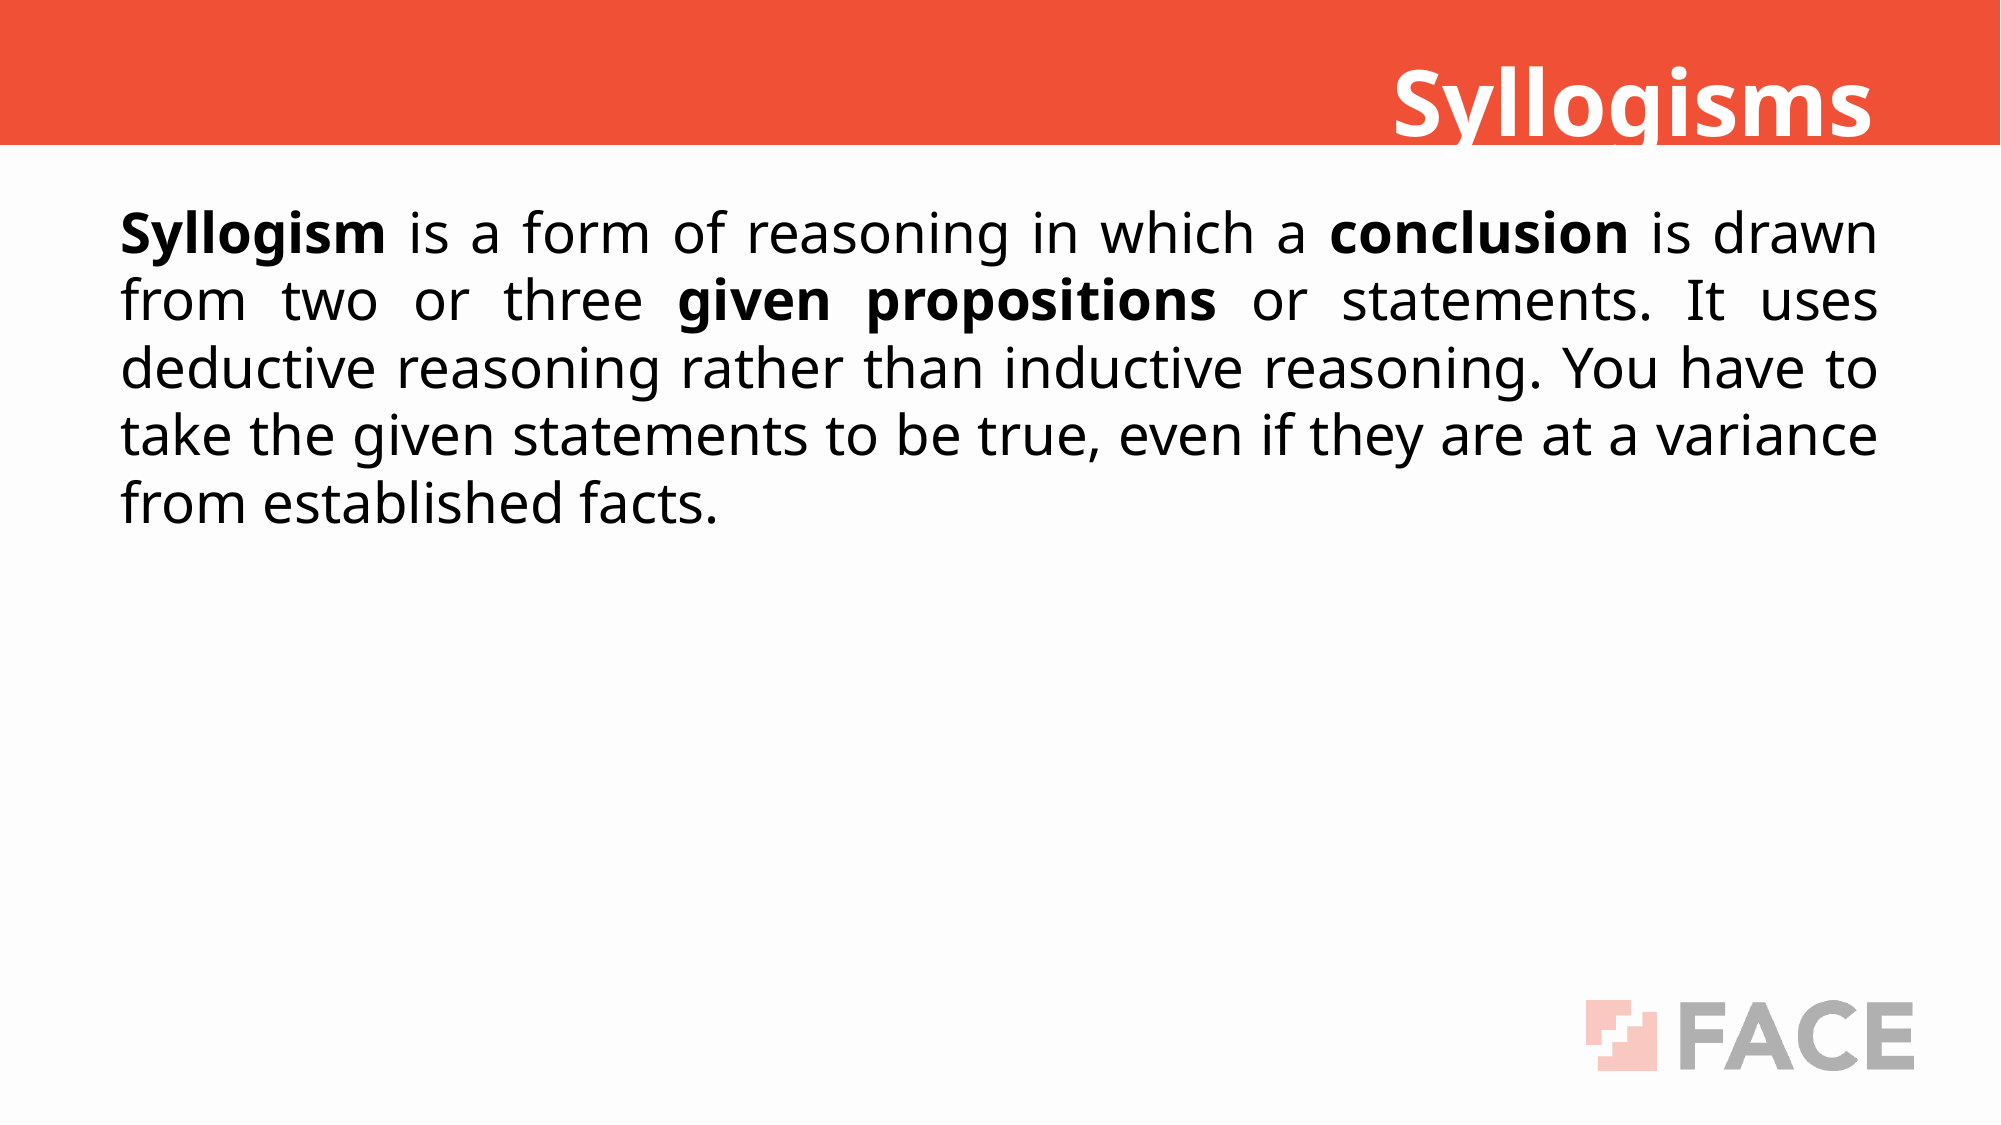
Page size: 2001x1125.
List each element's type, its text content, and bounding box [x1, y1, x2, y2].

picture [1586, 1000, 1914, 1072]
text_box Syllogisms [638, 37, 1914, 163]
text_box [0, 0, 2000, 147]
text_box Syllogism is a form of reasoning in which a conclusion is drawn from two or three given propositions or statements. It uses deductive reasoning rather than inductive reasoning. You have to take the given statements to be true, even if they are at a variance from established facts. [105, 189, 1895, 610]
